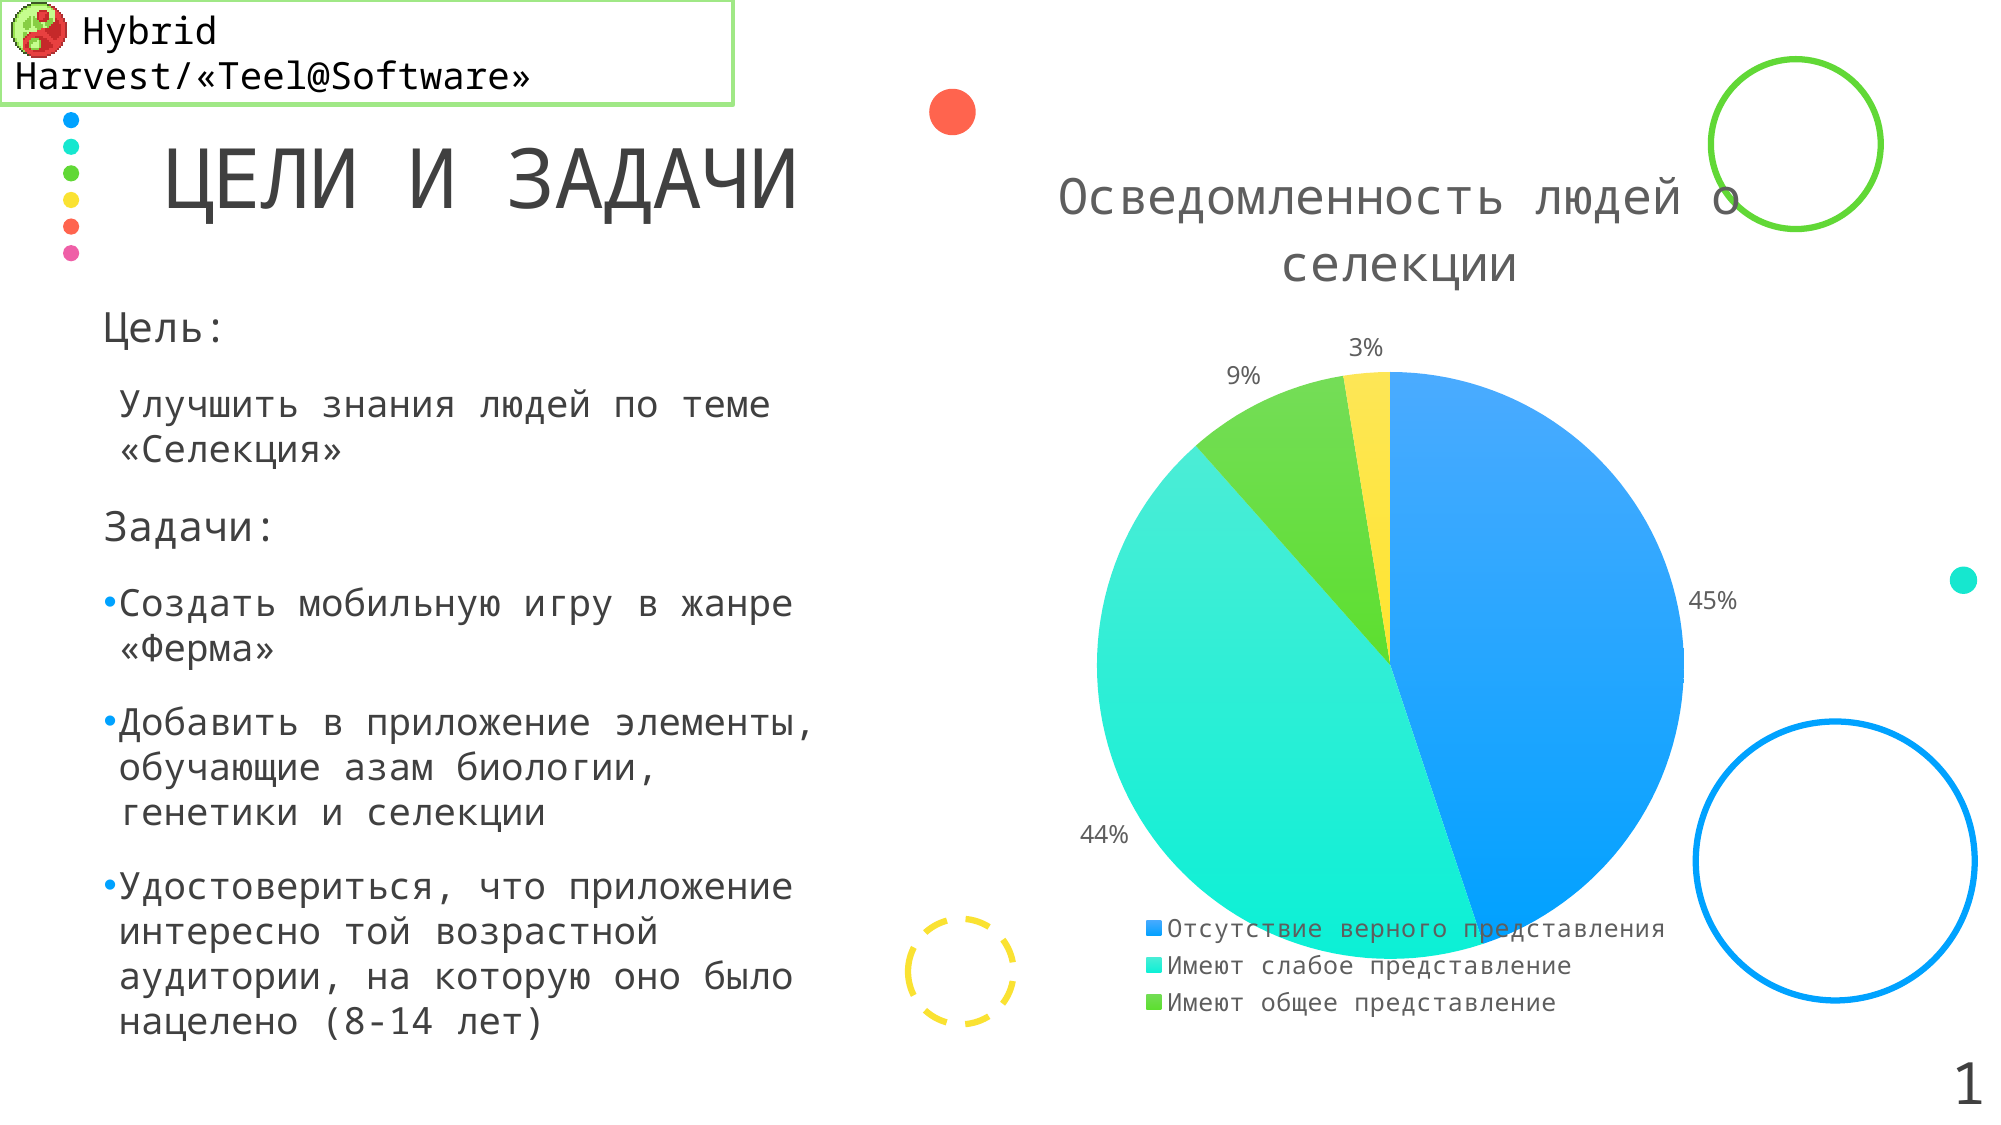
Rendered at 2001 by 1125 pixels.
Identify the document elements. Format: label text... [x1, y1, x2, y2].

picture [10, 2, 68, 59]
text_box Hybrid Harvest/«Teel@Software» [0, 0, 733, 105]
list Цель: Улучшить знания людей по теме «Селекция» Задачи: Создать мобильную игру в жанре «Ферма» Добавить в приложение элементы, обучающие азам биологии, генетики и селекции Удостовериться, что приложение интересно той возрастной аудитории, на которую оно было нацелено (8-14 лет) [103, 294, 860, 1075]
chart [798, 119, 2000, 1035]
title Цели и задачи [103, 69, 860, 294]
text_box 1 [1936, 1042, 2000, 1124]
